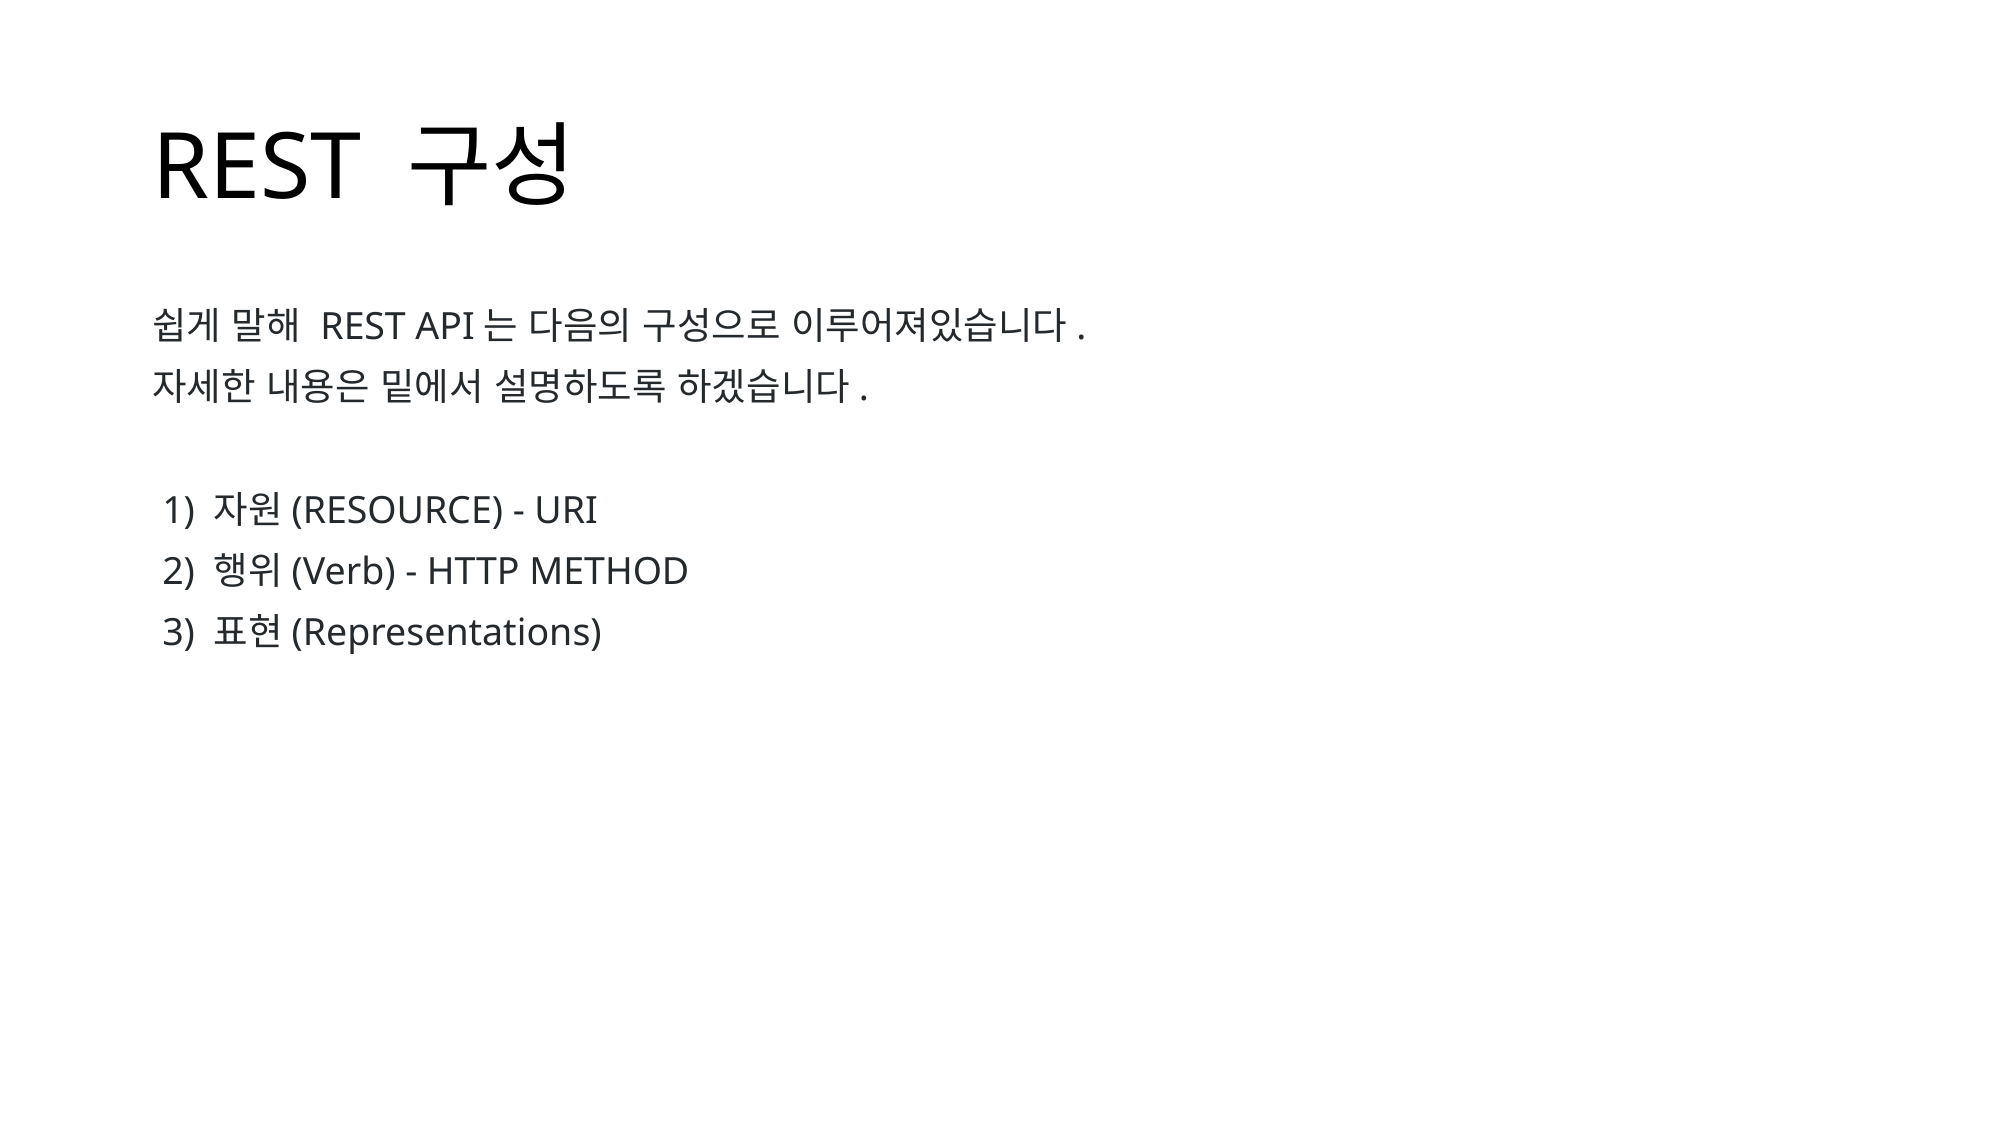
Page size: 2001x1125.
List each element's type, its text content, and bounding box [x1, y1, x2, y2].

list 쉽게 말해 REST API는 다음의 구성으로 이루어져있습니다. 자세한 내용은 밑에서 설명하도록 하겠습니다. 1) 자원(RESOURCE) - URI 2) 행위(Verb) - HTTP METHOD 3) 표현(Representations) [137, 299, 1863, 1014]
title REST 구성 [137, 59, 1863, 278]
